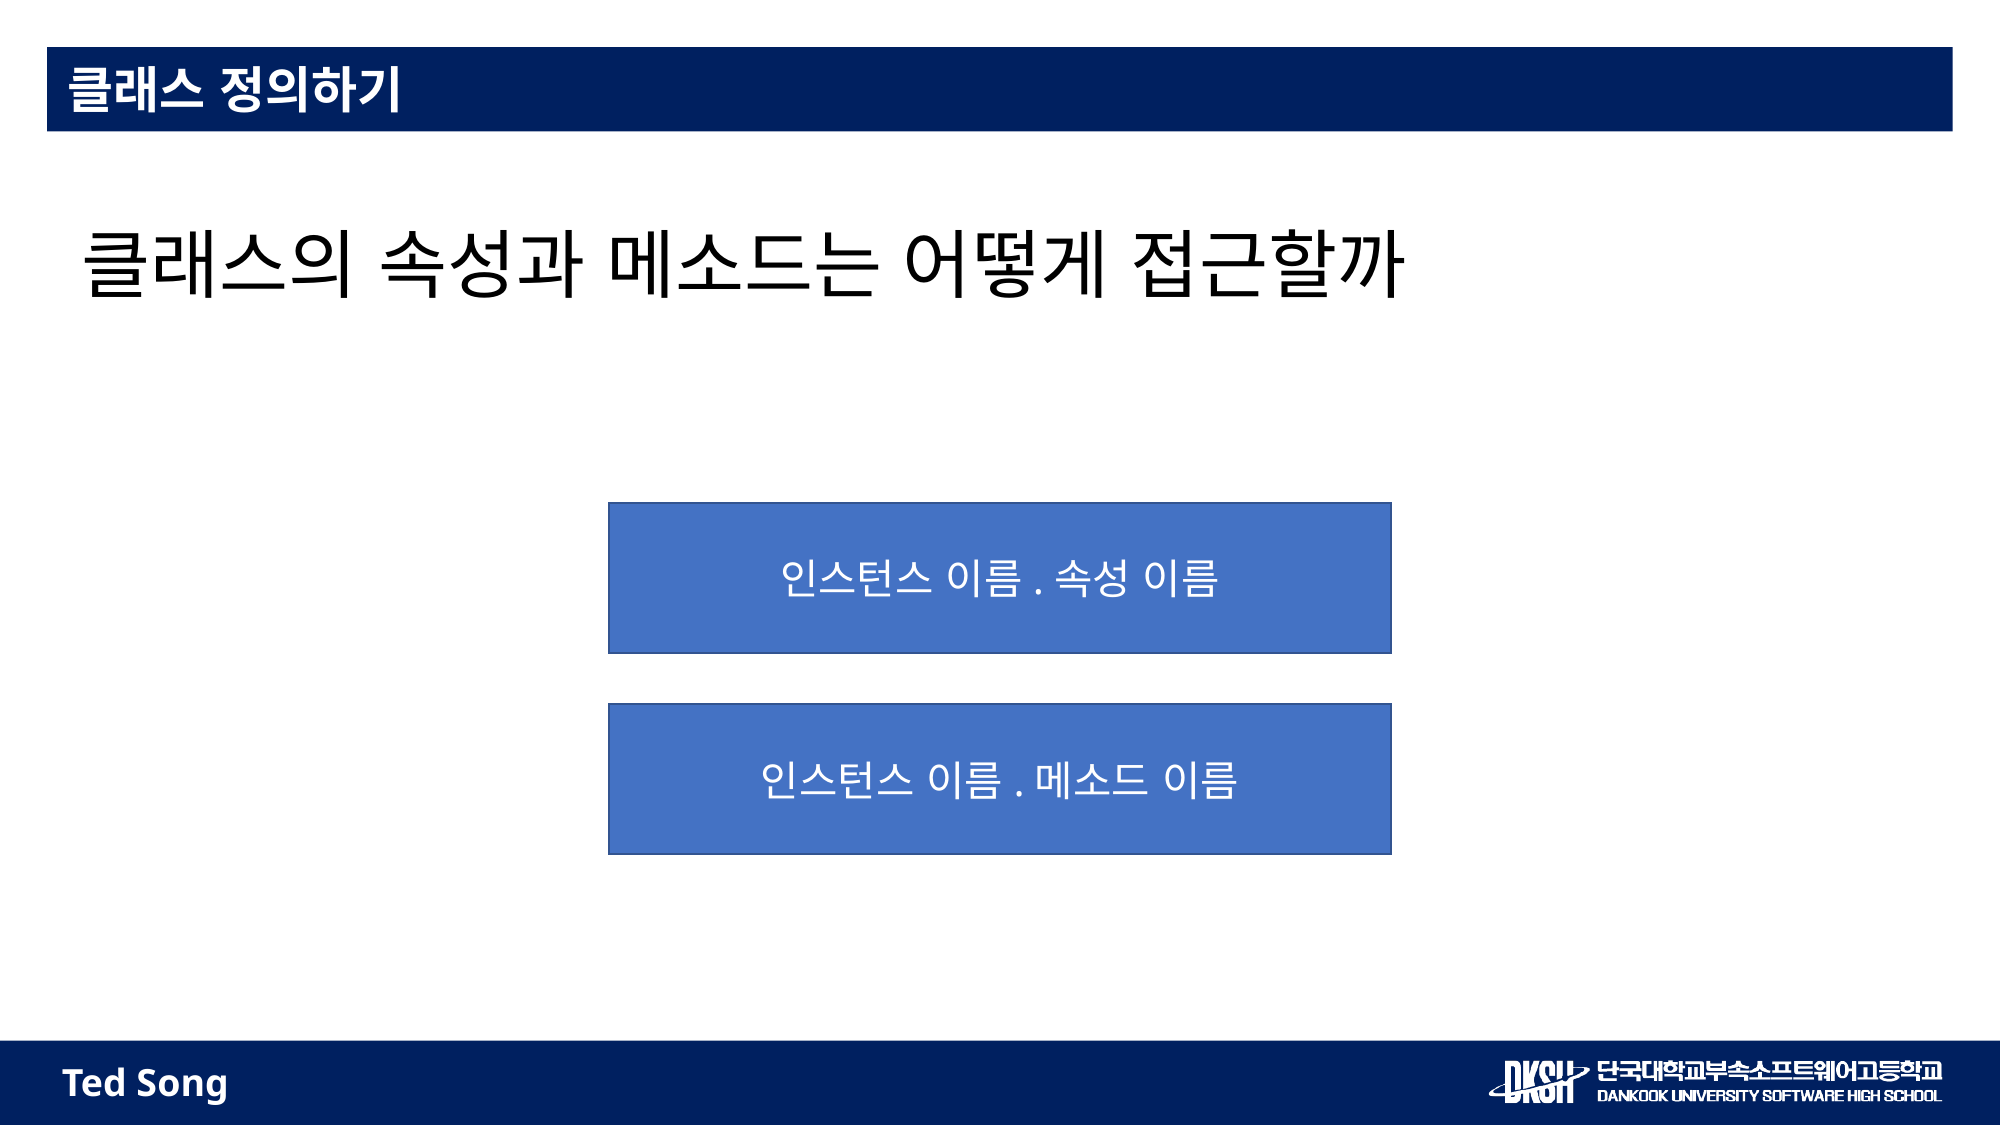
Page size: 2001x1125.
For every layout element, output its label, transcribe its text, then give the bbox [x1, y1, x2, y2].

text_box [46, 46, 1954, 132]
text_box 클래스 정의하기 [52, 51, 418, 127]
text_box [608, 502, 1392, 855]
text_box 클래스의 속성과 메소드는 어떻게 접근할까 [66, 210, 1933, 316]
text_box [0, 1040, 2000, 1125]
